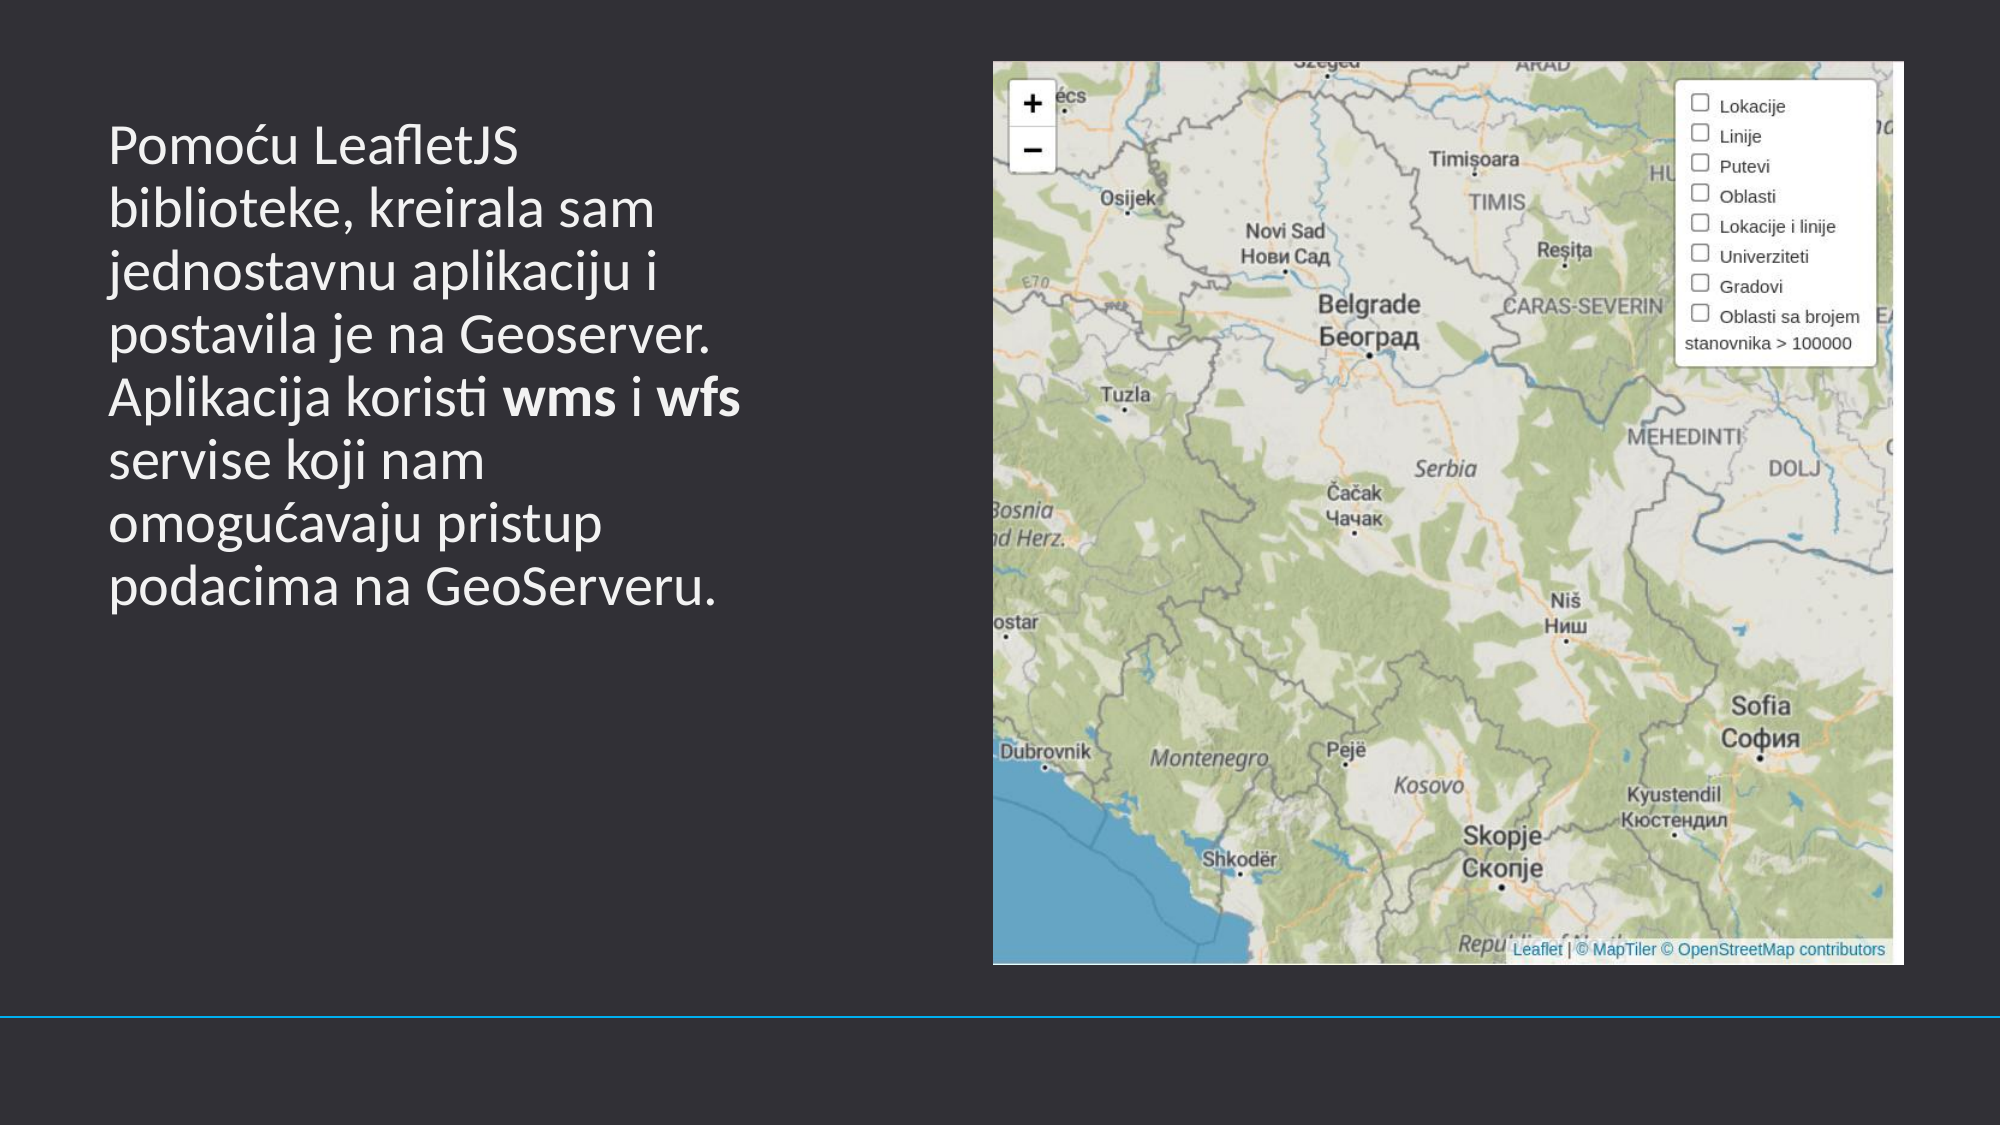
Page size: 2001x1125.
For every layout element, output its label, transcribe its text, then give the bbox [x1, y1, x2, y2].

picture [992, 61, 1904, 965]
title Pomoću LeafletJS biblioteke, kreirala sam jednostavnu aplikaciju i postavila je na Geoserver. Aplikacija koristi wms i wfs servise koji nam omogućavaju pristup podacima na GeoServeru. [93, 61, 783, 671]
